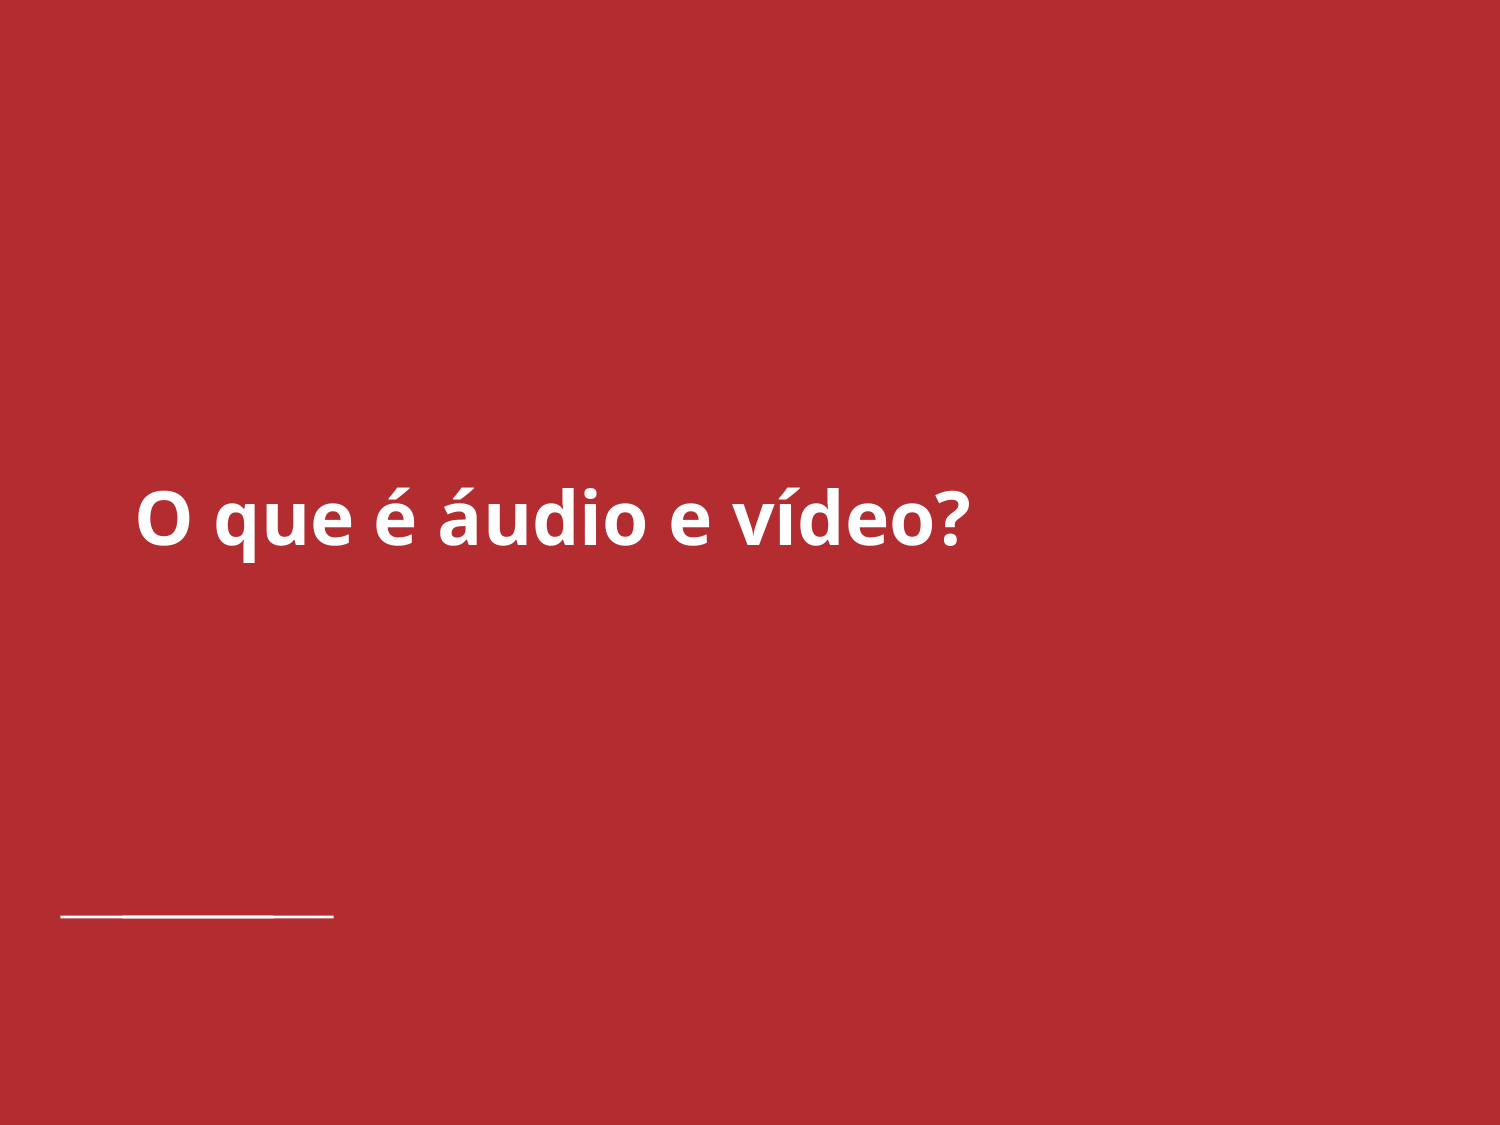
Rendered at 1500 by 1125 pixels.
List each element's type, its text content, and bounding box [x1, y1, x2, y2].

title O que é áudio e vídeo? [119, 189, 1272, 842]
